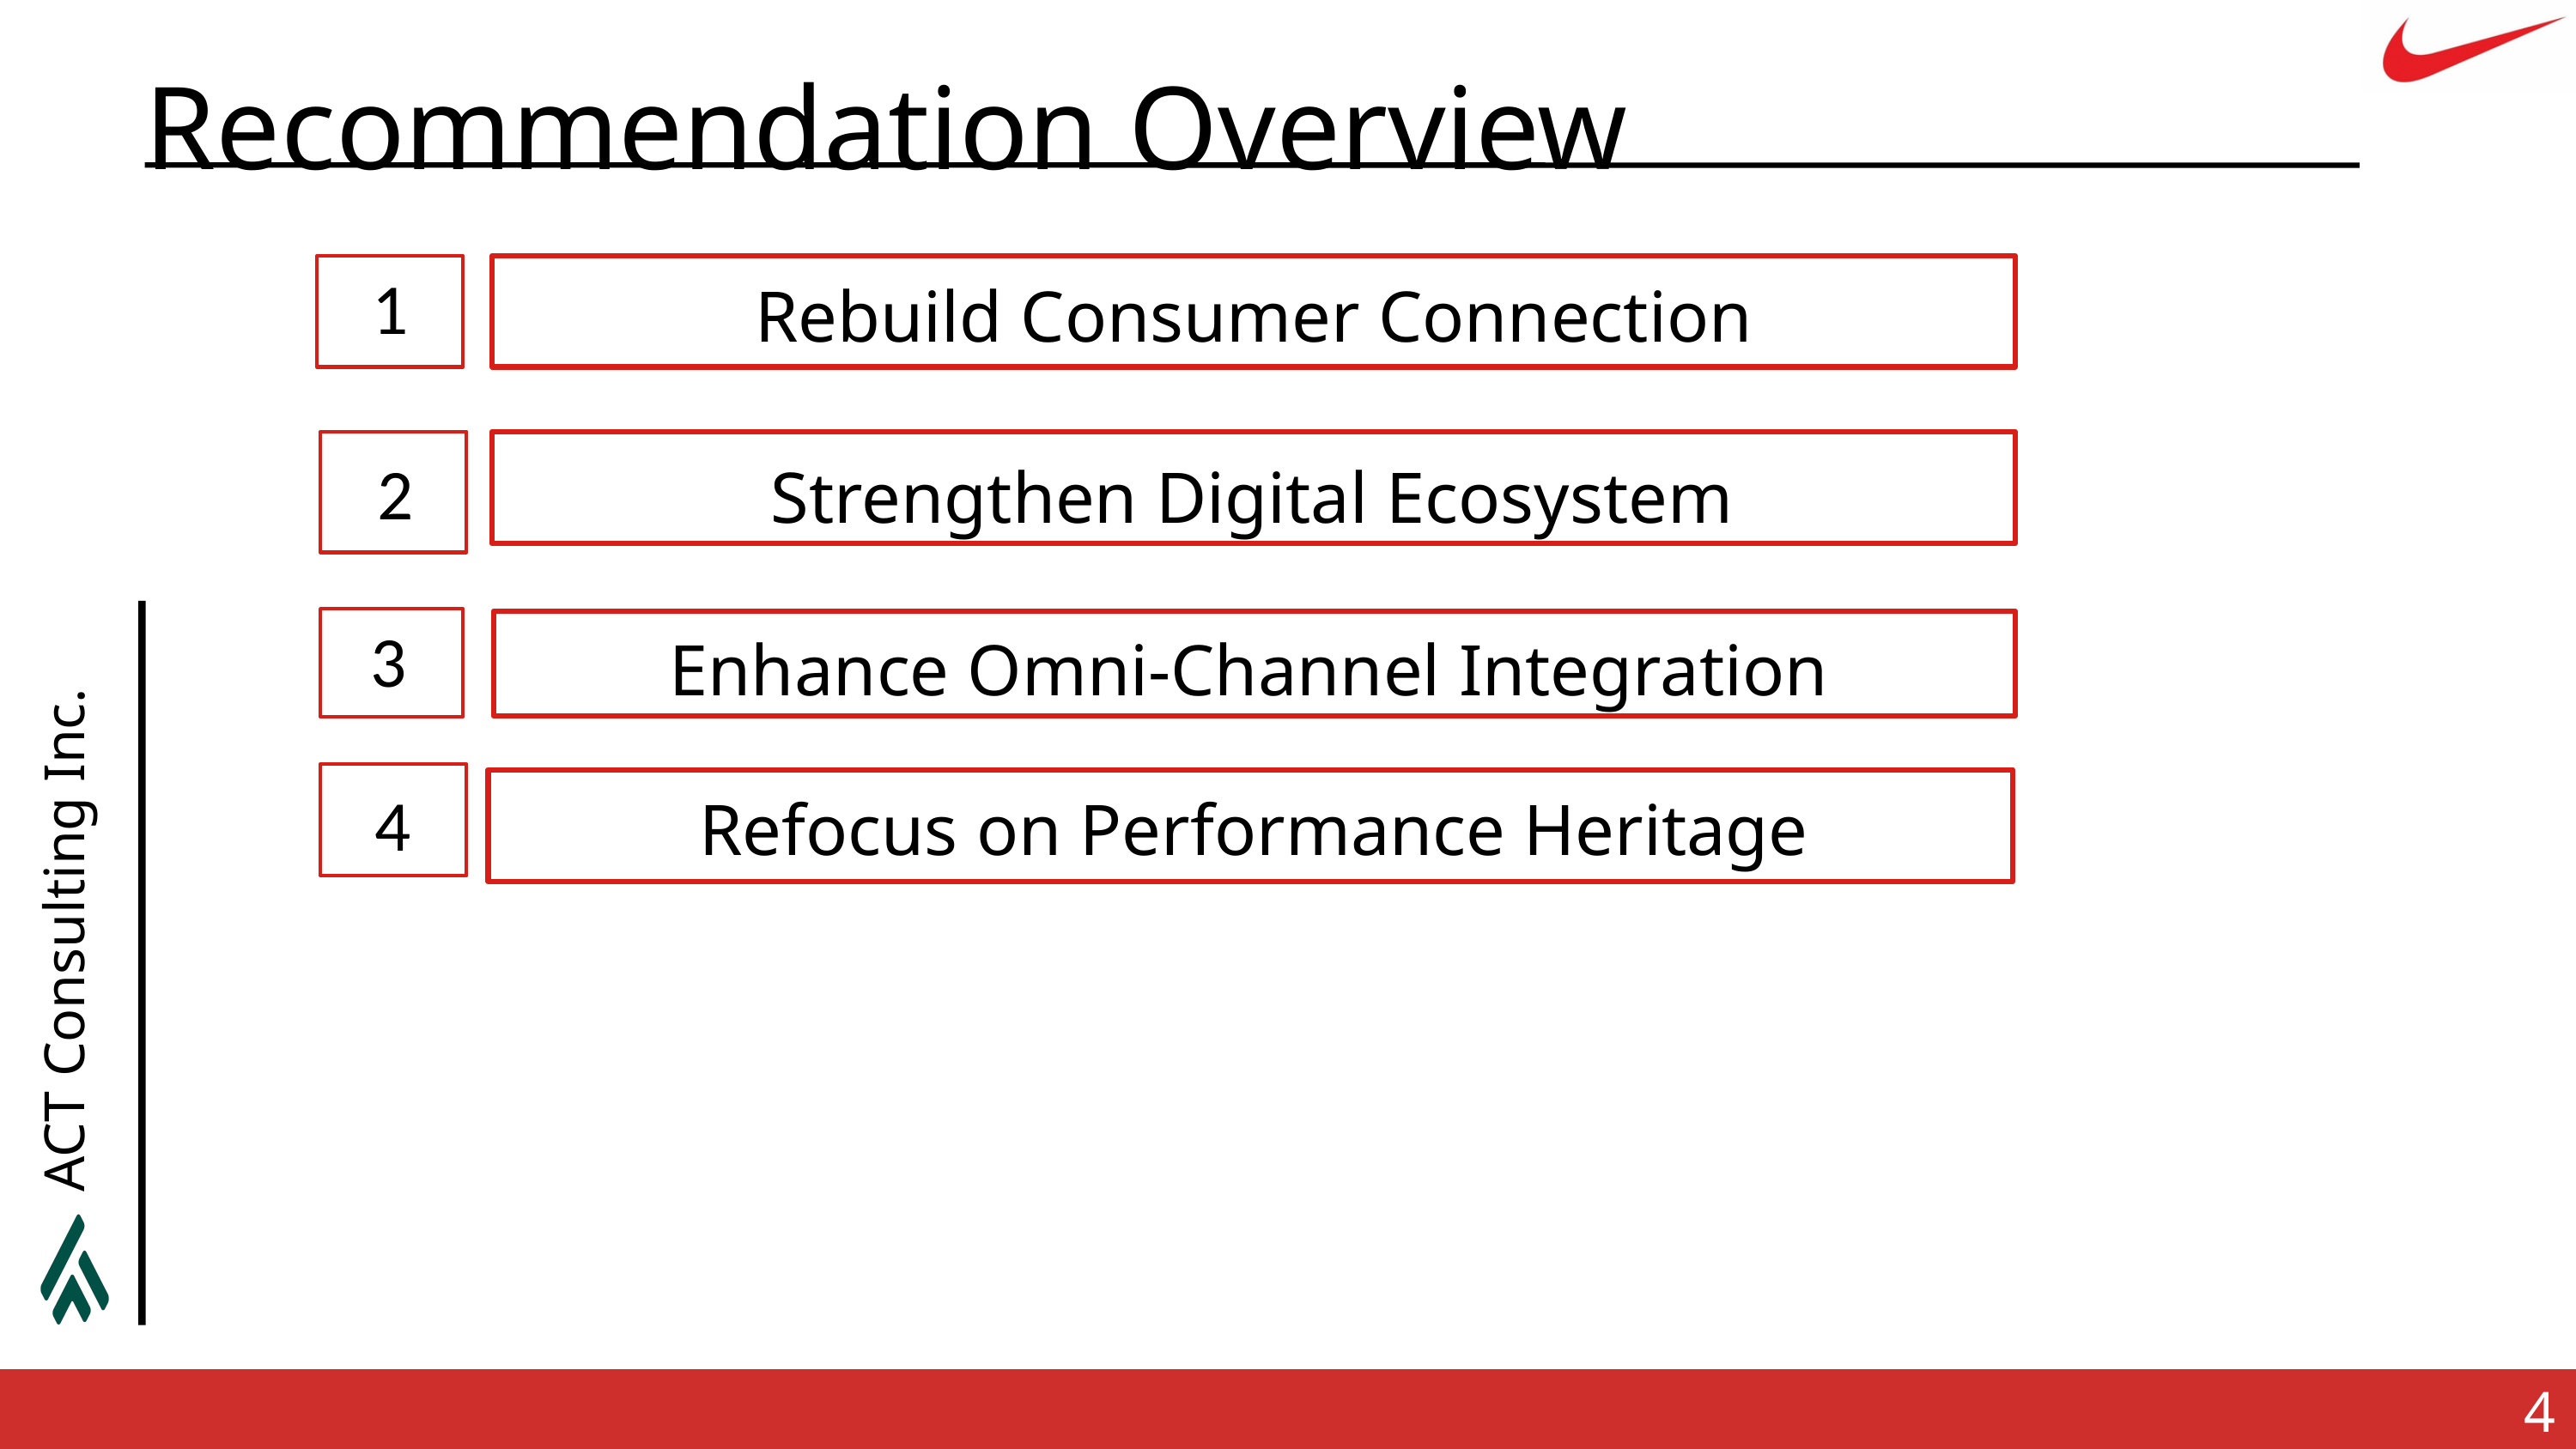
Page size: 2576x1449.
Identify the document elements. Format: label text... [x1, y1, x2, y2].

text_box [0, 1343, 2576, 1449]
text_box [315, 254, 465, 369]
text_box [492, 256, 2015, 367]
text_box [492, 431, 2015, 544]
text_box [319, 762, 468, 877]
text_box 3 [317, 609, 460, 708]
text_box Enhance Omni-Channel Integration [612, 619, 1886, 716]
text_box [319, 607, 465, 718]
text_box 2 [324, 441, 467, 541]
text_box Strengthen Digital Ecosystem [695, 446, 1810, 544]
text_box [319, 430, 468, 555]
text_box [2362, 0, 2576, 94]
text_box [488, 769, 2014, 882]
text_box [493, 611, 2015, 717]
text_box 1 [319, 256, 462, 355]
text_box Recommendation Overview [144, 22, 2363, 193]
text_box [17, 600, 143, 1325]
text_box Rebuild Consumer Connection [696, 266, 1812, 363]
text_box Refocus on Performance Heritage [617, 779, 1891, 876]
text_box 4 [321, 773, 465, 872]
